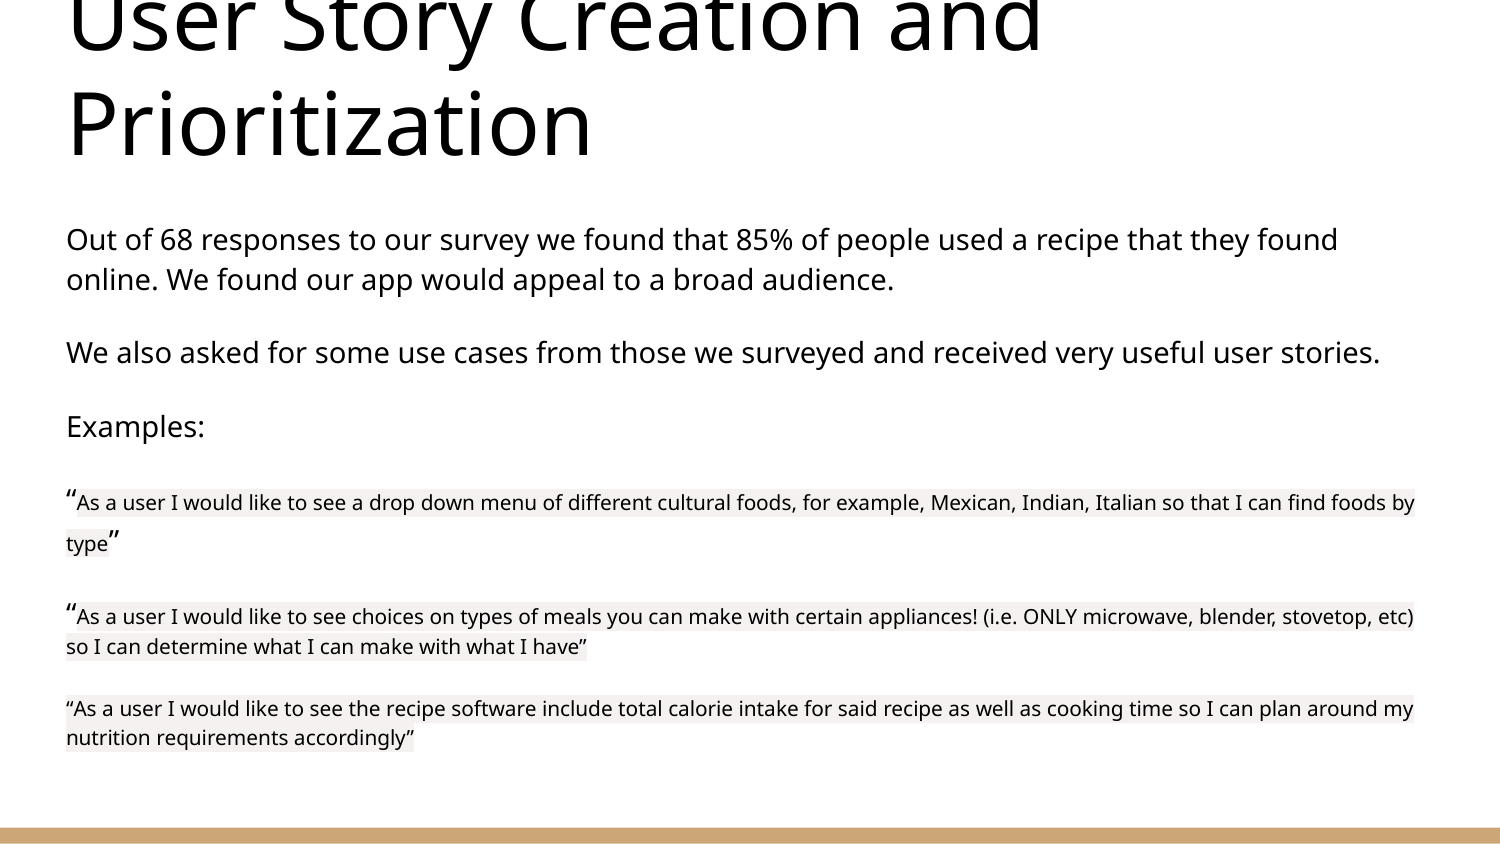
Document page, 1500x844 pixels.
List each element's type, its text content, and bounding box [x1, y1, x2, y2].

title User Story Creation and Prioritization [51, 51, 1449, 189]
list Out of 68 responses to our survey we found that 85% of people used a recipe that they found online. We found our app would appeal to a broad audience. We also asked for some use cases from those we surveyed and received very useful user stories. Examples: “As a user I would like to see a drop down menu of different cultural foods, for example, Mexican, Indian, Italian so that I can find foods by type” “As a user I would like to see choices on types of meals you can make with certain appliances! (i.e. ONLY microwave, blender, stovetop, etc) so I can determine what I can make with what I have” “As a user I would like to see the recipe software include total calorie intake for said recipe as well as cooking time so I can plan around my nutrition requirements accordingly” [51, 200, 1449, 752]
